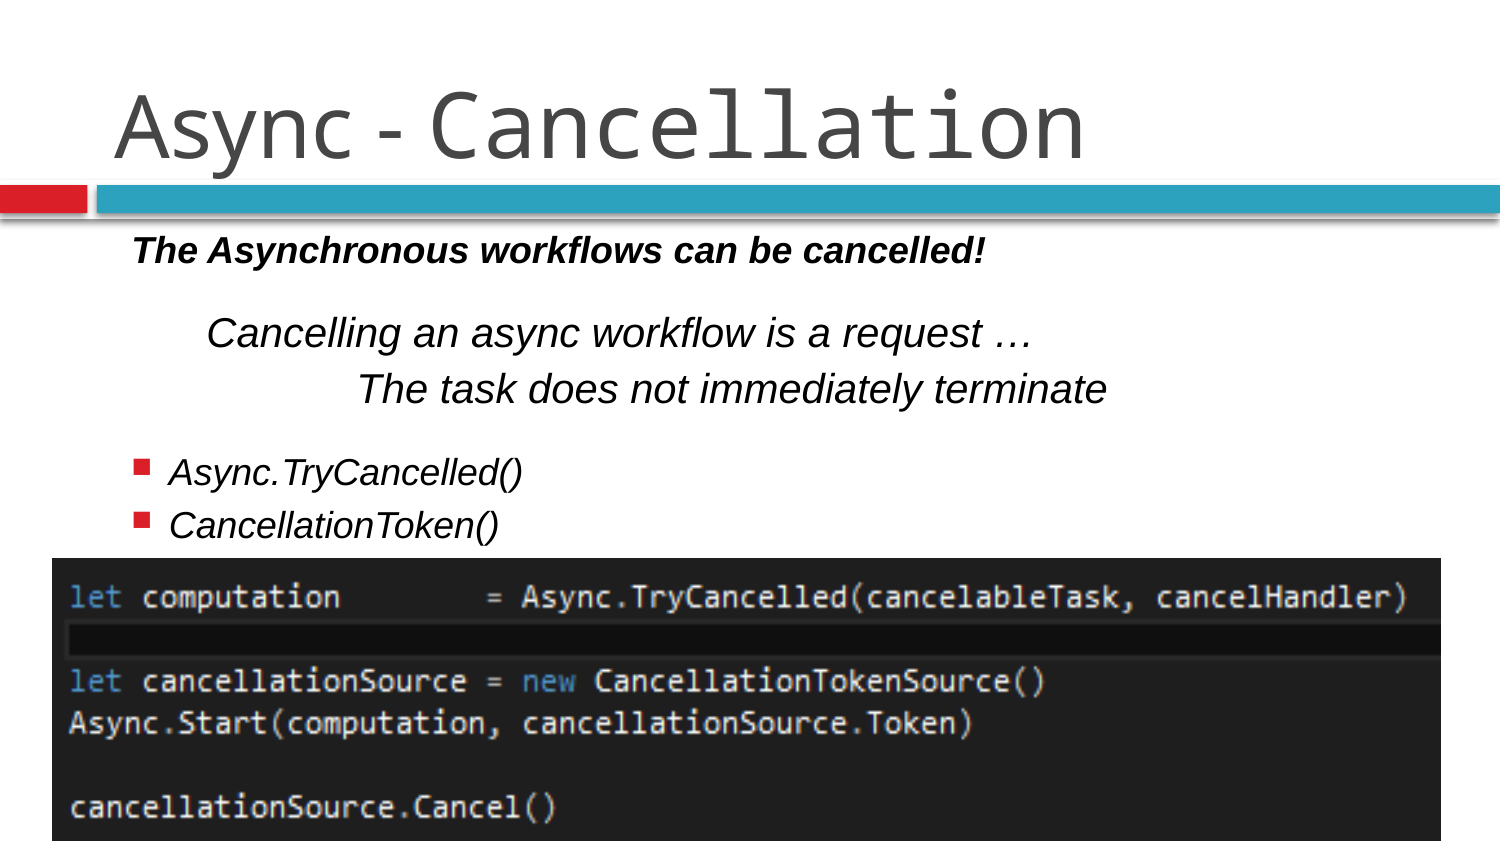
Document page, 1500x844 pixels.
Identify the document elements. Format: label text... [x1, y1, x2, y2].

title Async - Cancellation [99, 19, 1438, 185]
list The Asynchronous workflows can be cancelled! Cancelling an async workflow is a request … The task does not immediately terminate Async.TryCancelled() CancellationToken() [4, 221, 1342, 772]
picture [52, 558, 1441, 841]
